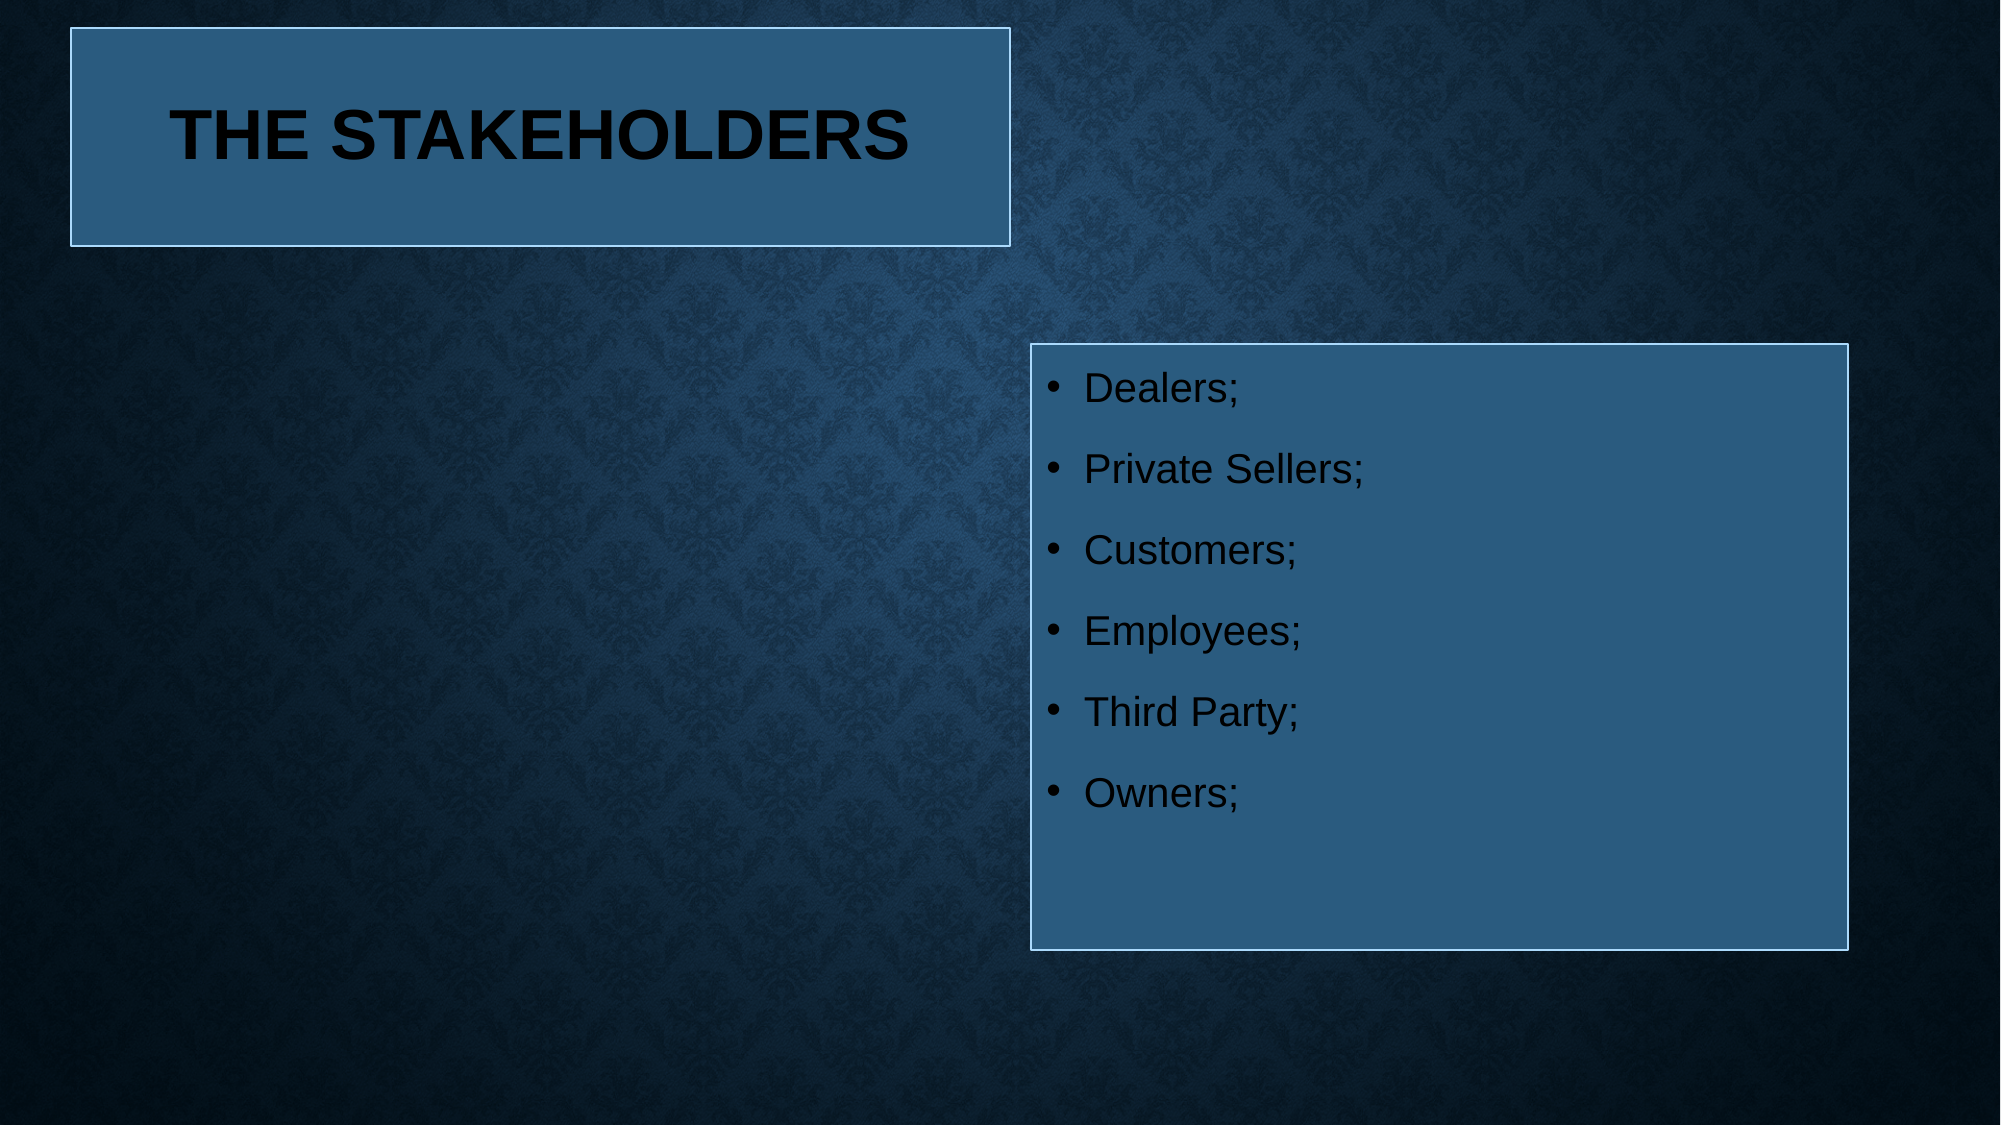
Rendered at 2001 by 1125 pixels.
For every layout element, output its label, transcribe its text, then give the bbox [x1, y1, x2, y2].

title The stakeholders [70, 27, 1011, 247]
list Dealers; Private Sellers; Customers; Employees; Third Party; Owners; [1030, 343, 1849, 951]
